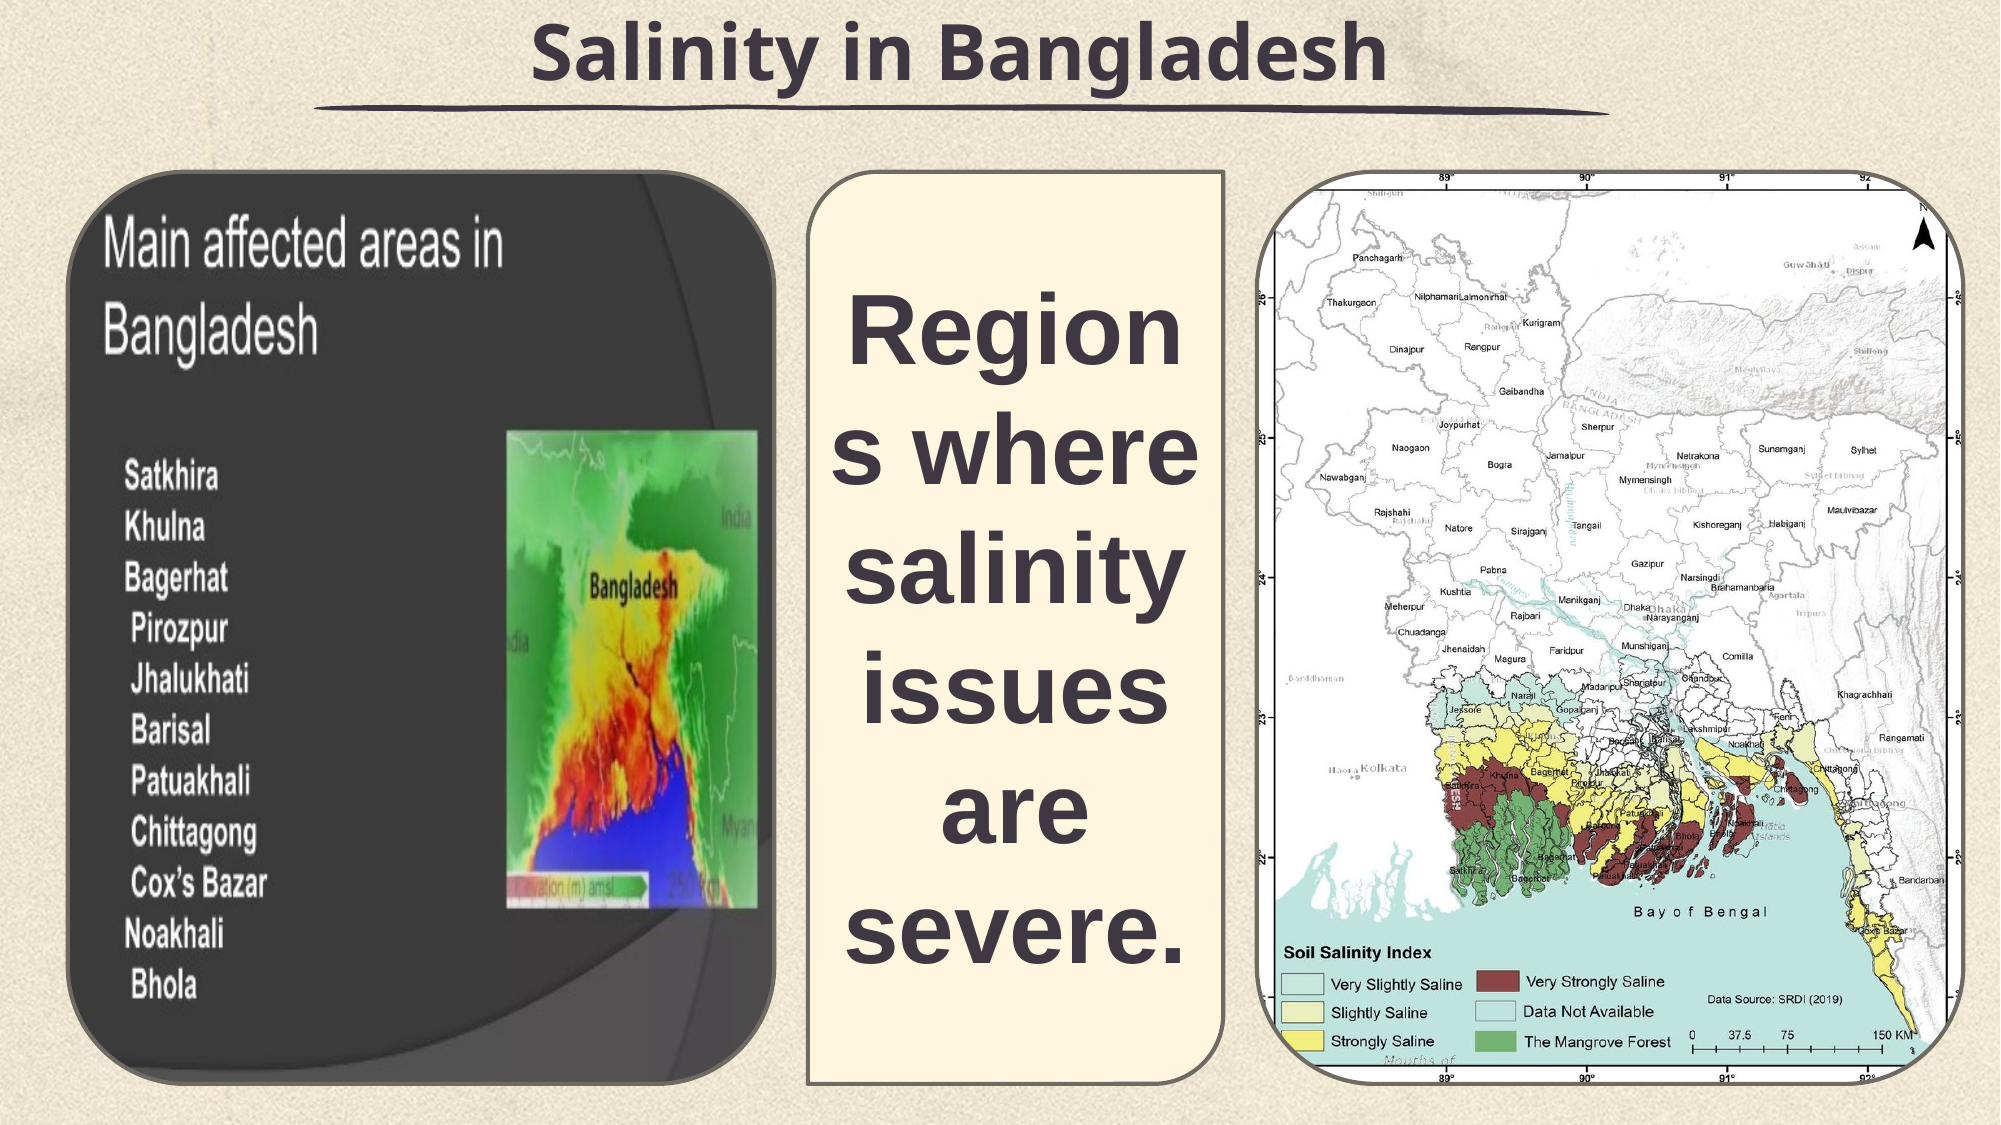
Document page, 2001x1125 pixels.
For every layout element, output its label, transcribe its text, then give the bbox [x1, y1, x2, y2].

text_box [805, 169, 1226, 1086]
picture [0, 0, 2001, 1125]
text_box Regions where salinity issues are severe. [807, 256, 1224, 992]
text_box [313, 104, 1610, 116]
text_box [65, 169, 777, 1086]
title Salinity in Bangladesh [510, 0, 1468, 105]
text_box [1254, 169, 1966, 1086]
